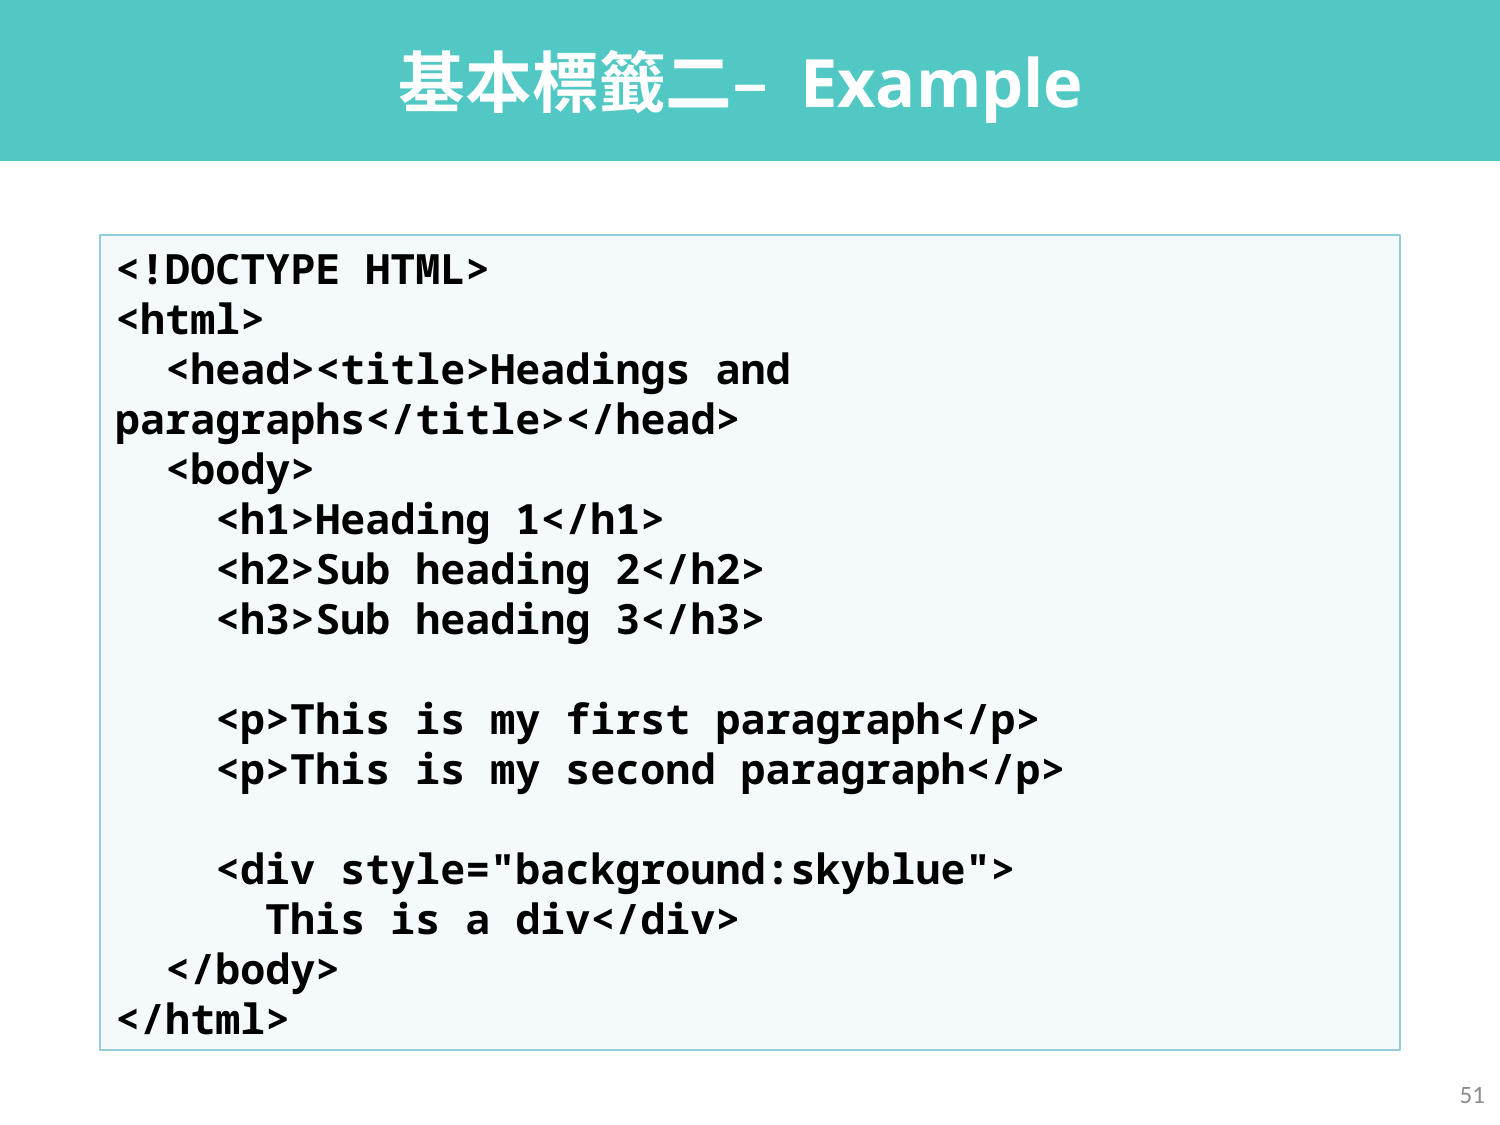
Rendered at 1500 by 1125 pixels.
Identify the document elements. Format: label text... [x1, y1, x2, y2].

title 基本標籤二– Example [0, 0, 1500, 161]
text_box <!DOCTYPE HTML> <html> <head><title>Headings and paragraphs</title></head> <body> <h1>Heading 1</h1> <h2>Sub heading 2</h2> <h3>Sub heading 3</h3> <p>This is my first paragraph</p> <p>This is my second paragraph</p> <div style="background:skyblue"> This is a div</div> </body> </html> [100, 235, 1400, 1051]
slide_number 51 [1425, 1074, 1500, 1113]
